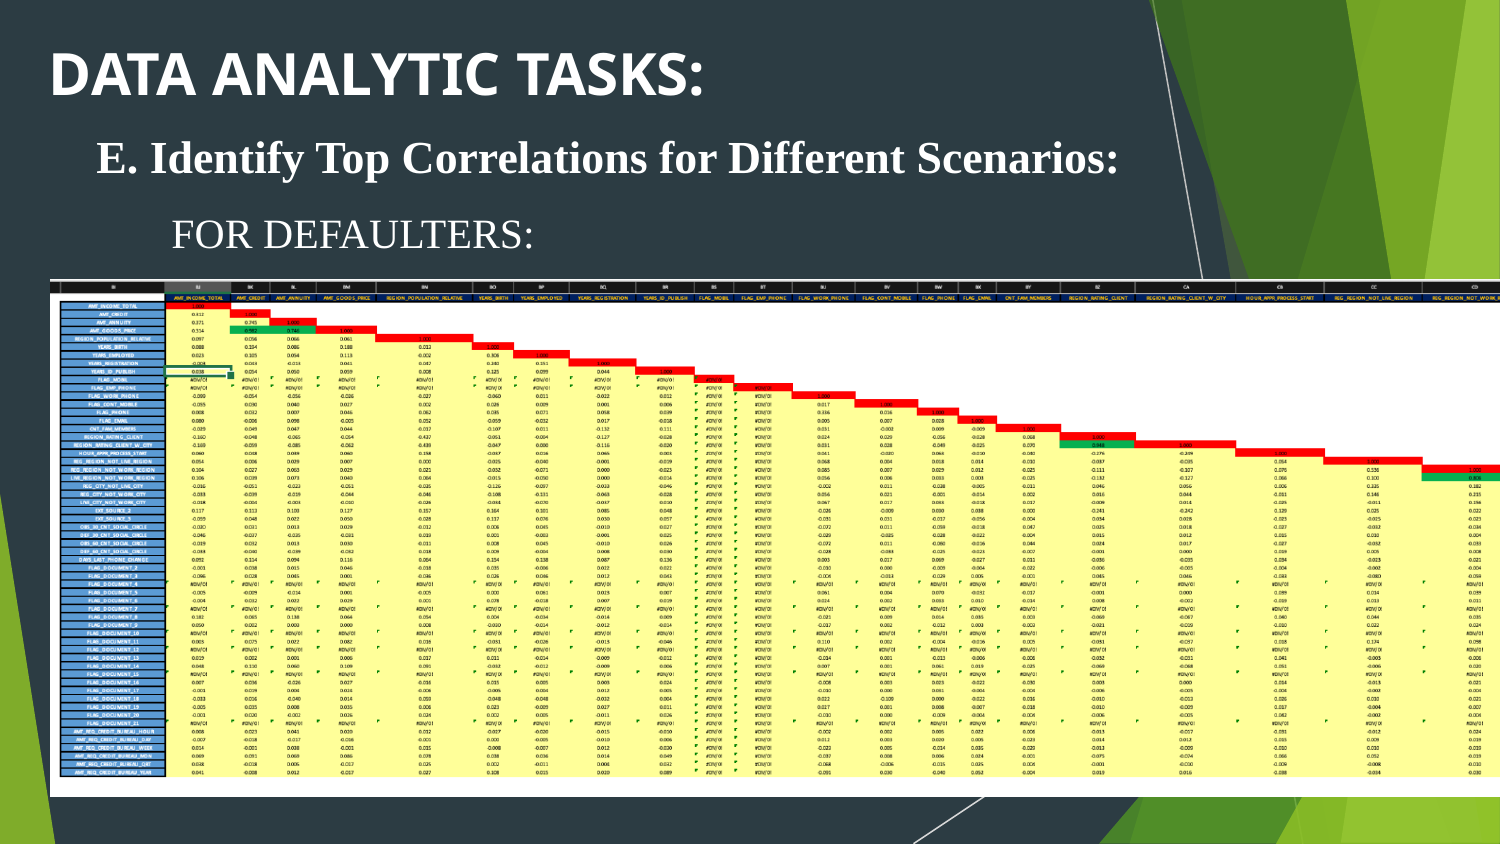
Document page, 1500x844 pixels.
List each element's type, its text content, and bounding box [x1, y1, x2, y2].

title DATA ANALYTIC TASKS: [37, 31, 1096, 113]
picture [49, 279, 1500, 797]
text_box E. Identify Top Correlations for Different Scenarios: FOR DEFAULTERS: [81, 112, 1254, 194]
